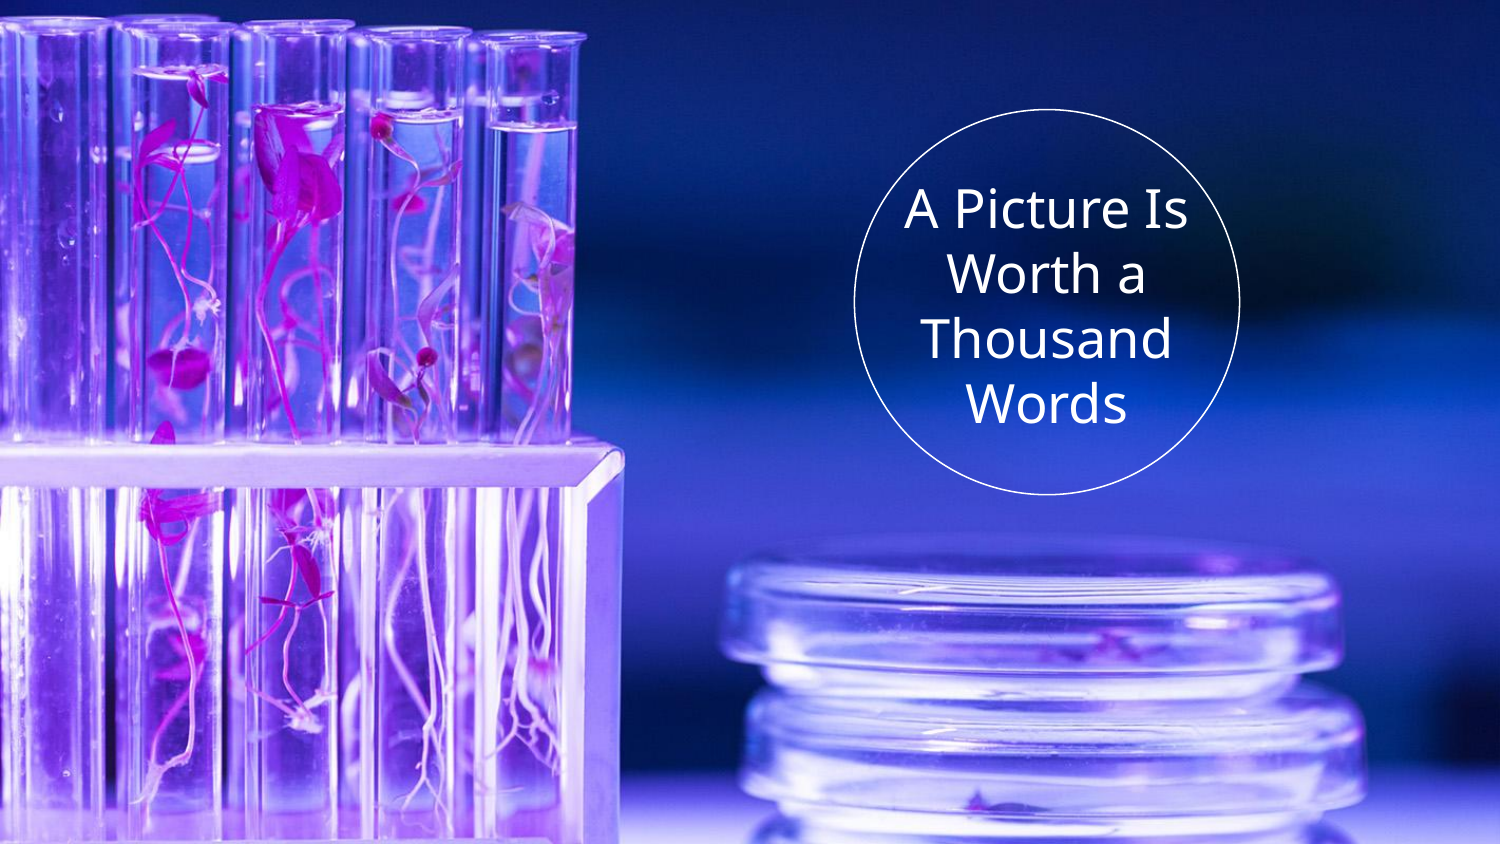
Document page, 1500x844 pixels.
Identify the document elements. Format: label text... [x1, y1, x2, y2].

picture [0, 0, 1500, 844]
title A Picture Is Worth a Thousand Words [854, 159, 1240, 445]
text_box [917, 445, 1177, 495]
text_box [918, 109, 1176, 159]
